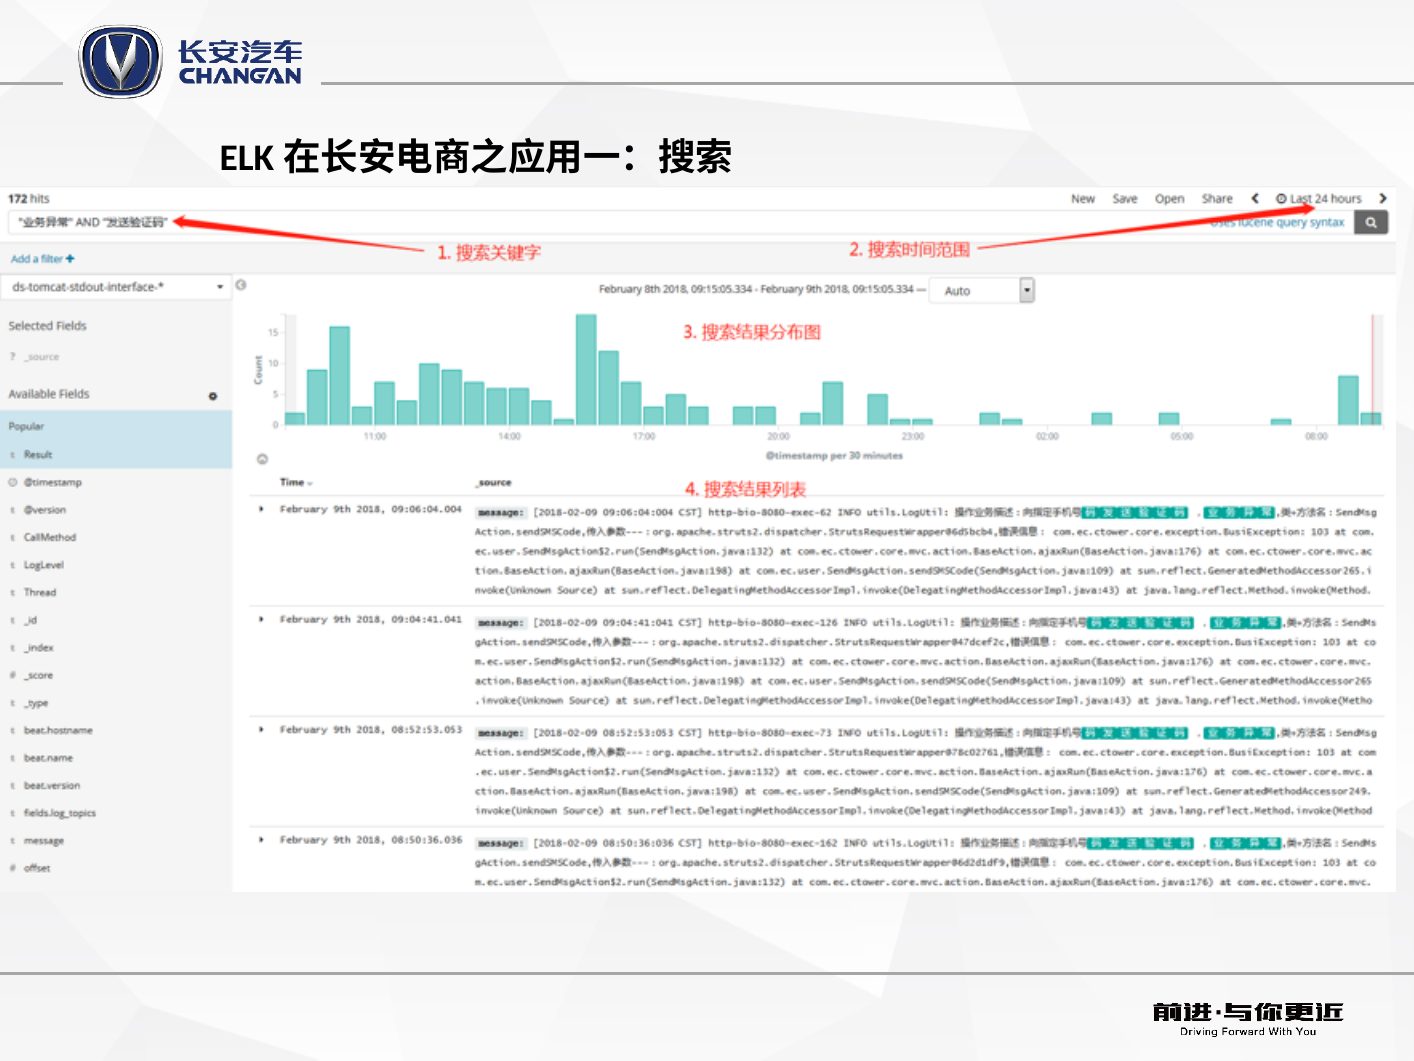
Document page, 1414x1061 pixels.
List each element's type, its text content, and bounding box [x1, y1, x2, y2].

picture [0, 975, 1414, 1061]
picture [0, 0, 1414, 972]
text_box ELK在长安电商之应用一：搜索 [204, 125, 1001, 186]
